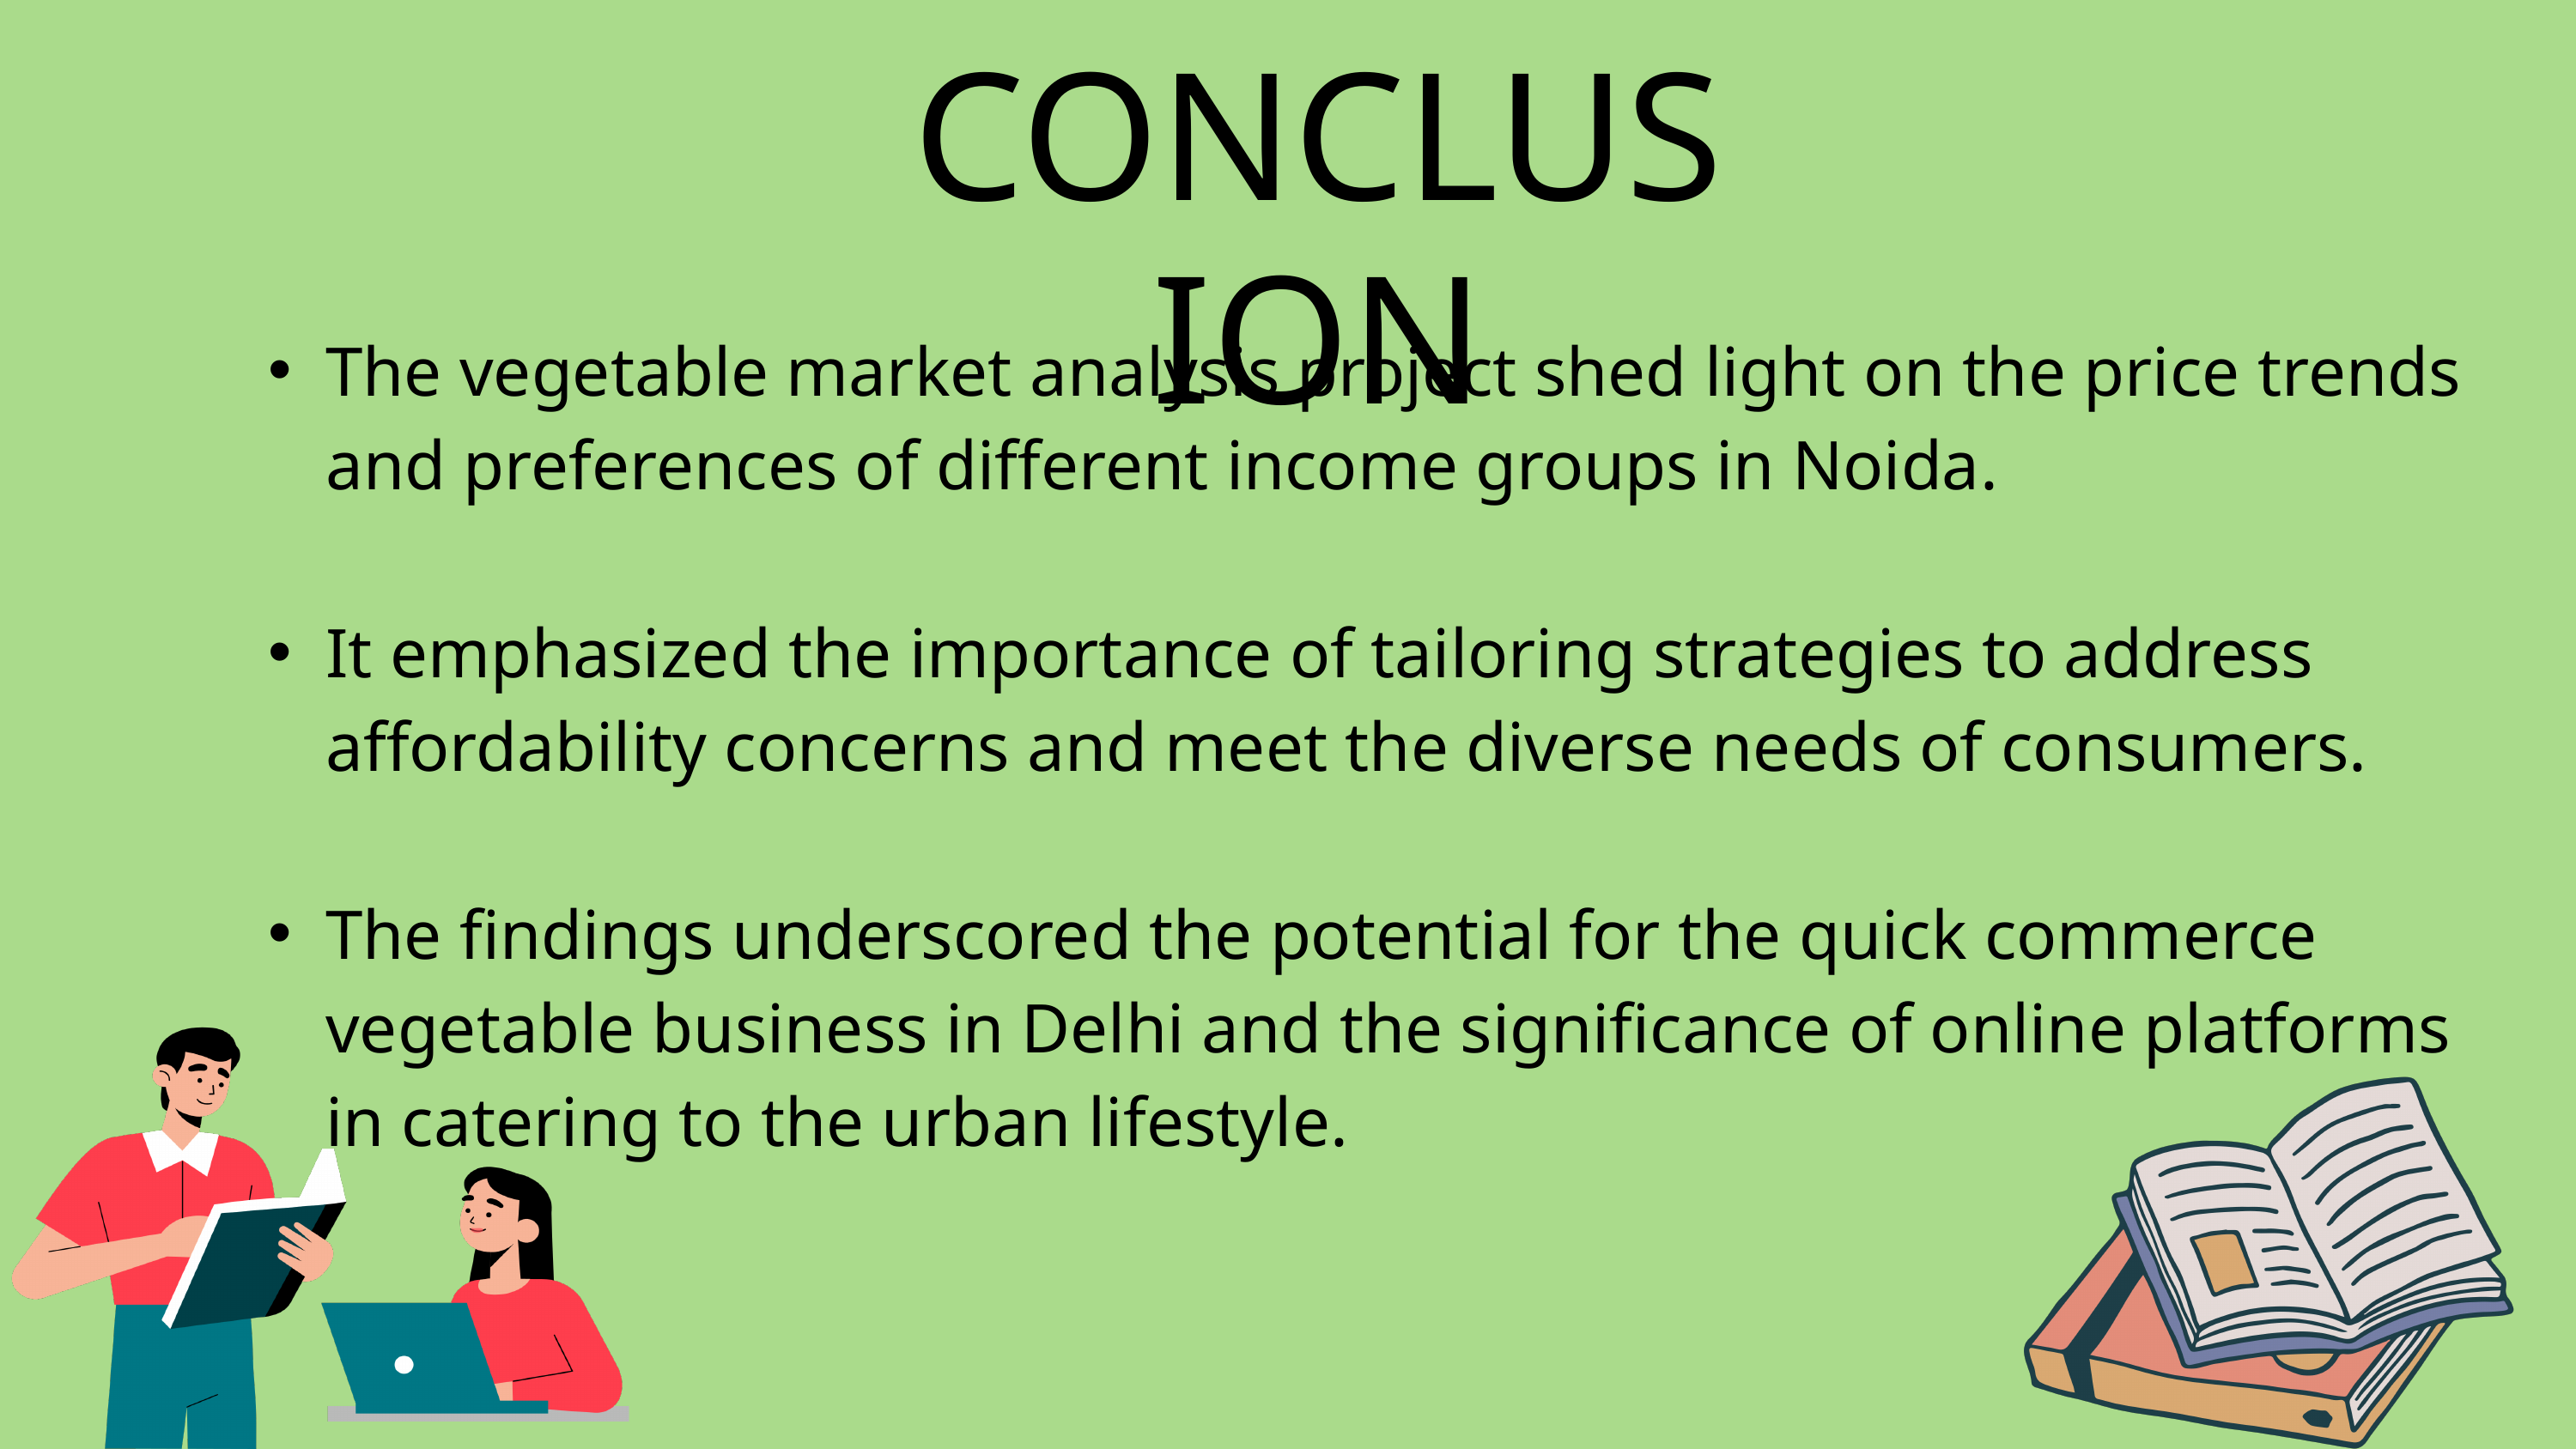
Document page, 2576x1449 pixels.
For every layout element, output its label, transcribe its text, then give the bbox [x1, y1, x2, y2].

text_box [0, 1022, 629, 1449]
text_box [2023, 1076, 2514, 1449]
text_box The vegetable market analysis project shed light on the price trends and preferences of different income groups in Noida. It emphasized the importance of tailoring strategies to address affordability concerns and meet the diverse needs of consumers. The findings underscored the potential for the quick commerce vegetable business in Delhi and the significance of online platforms in catering to the urban lifestyle. [211, 315, 2514, 1161]
text_box CONCLUSION [895, 32, 1741, 440]
